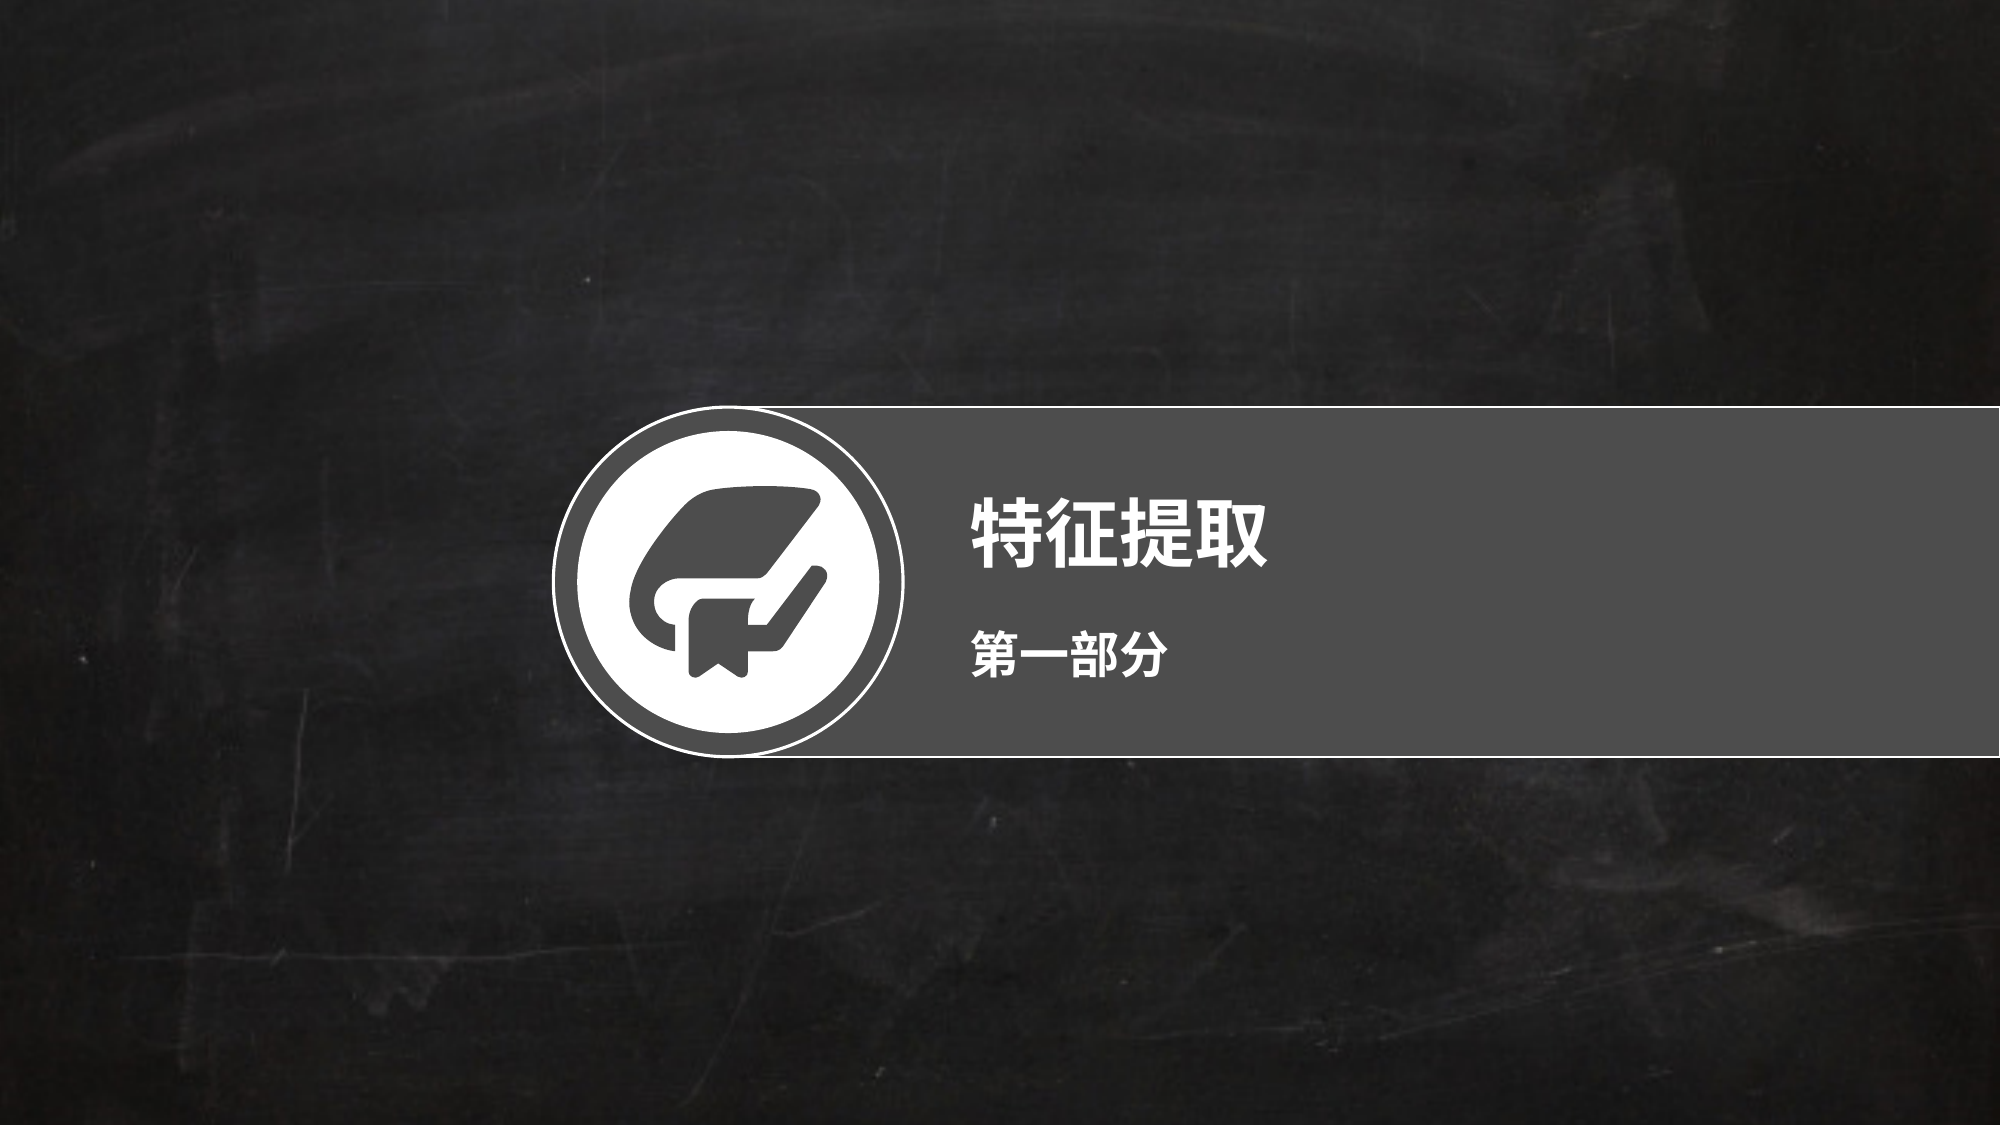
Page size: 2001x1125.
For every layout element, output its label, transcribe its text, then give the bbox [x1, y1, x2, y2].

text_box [553, 407, 904, 757]
picture [0, 0, 2000, 1125]
text_box 特征提取 [955, 433, 1892, 584]
text_box 第一部分 [955, 585, 1892, 691]
text_box [750, 406, 2000, 758]
